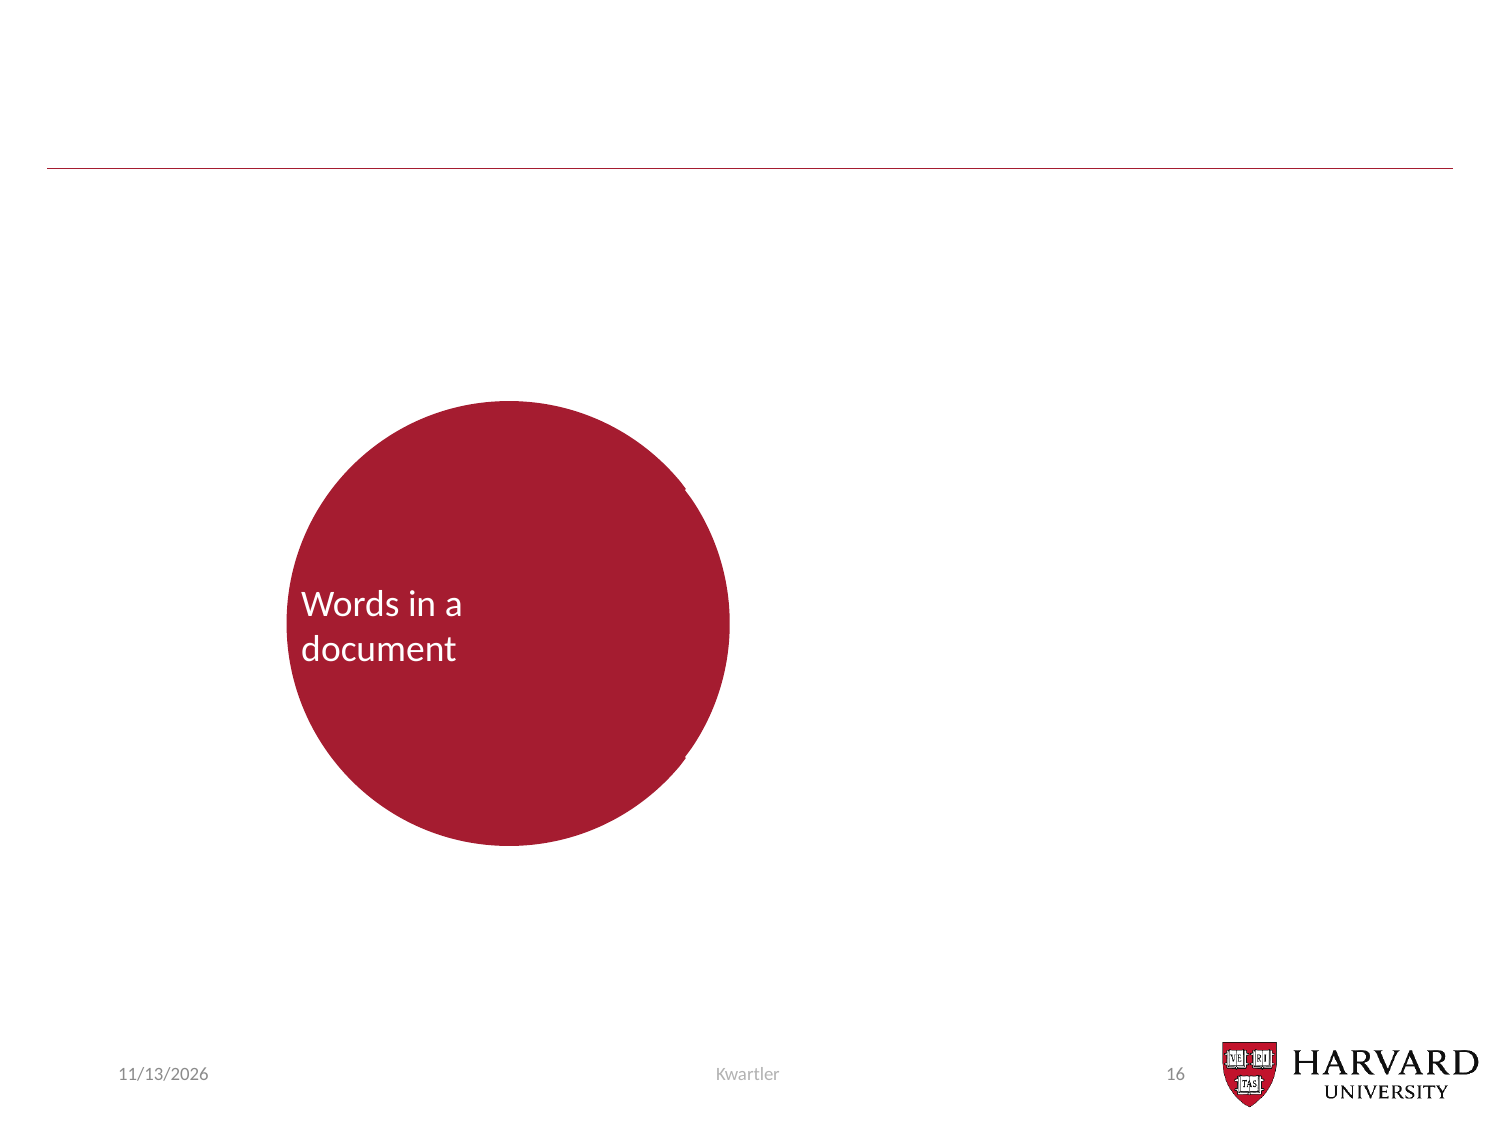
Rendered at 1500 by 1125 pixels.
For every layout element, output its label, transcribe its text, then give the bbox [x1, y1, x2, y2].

text_box Words in a document [285, 400, 688, 847]
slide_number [103, 1042, 441, 1103]
footer Kwartler [496, 1042, 1004, 1103]
slide_number 16 [1059, 1042, 1200, 1103]
picture [1200, 1024, 1500, 1125]
text_box [642, 491, 731, 757]
